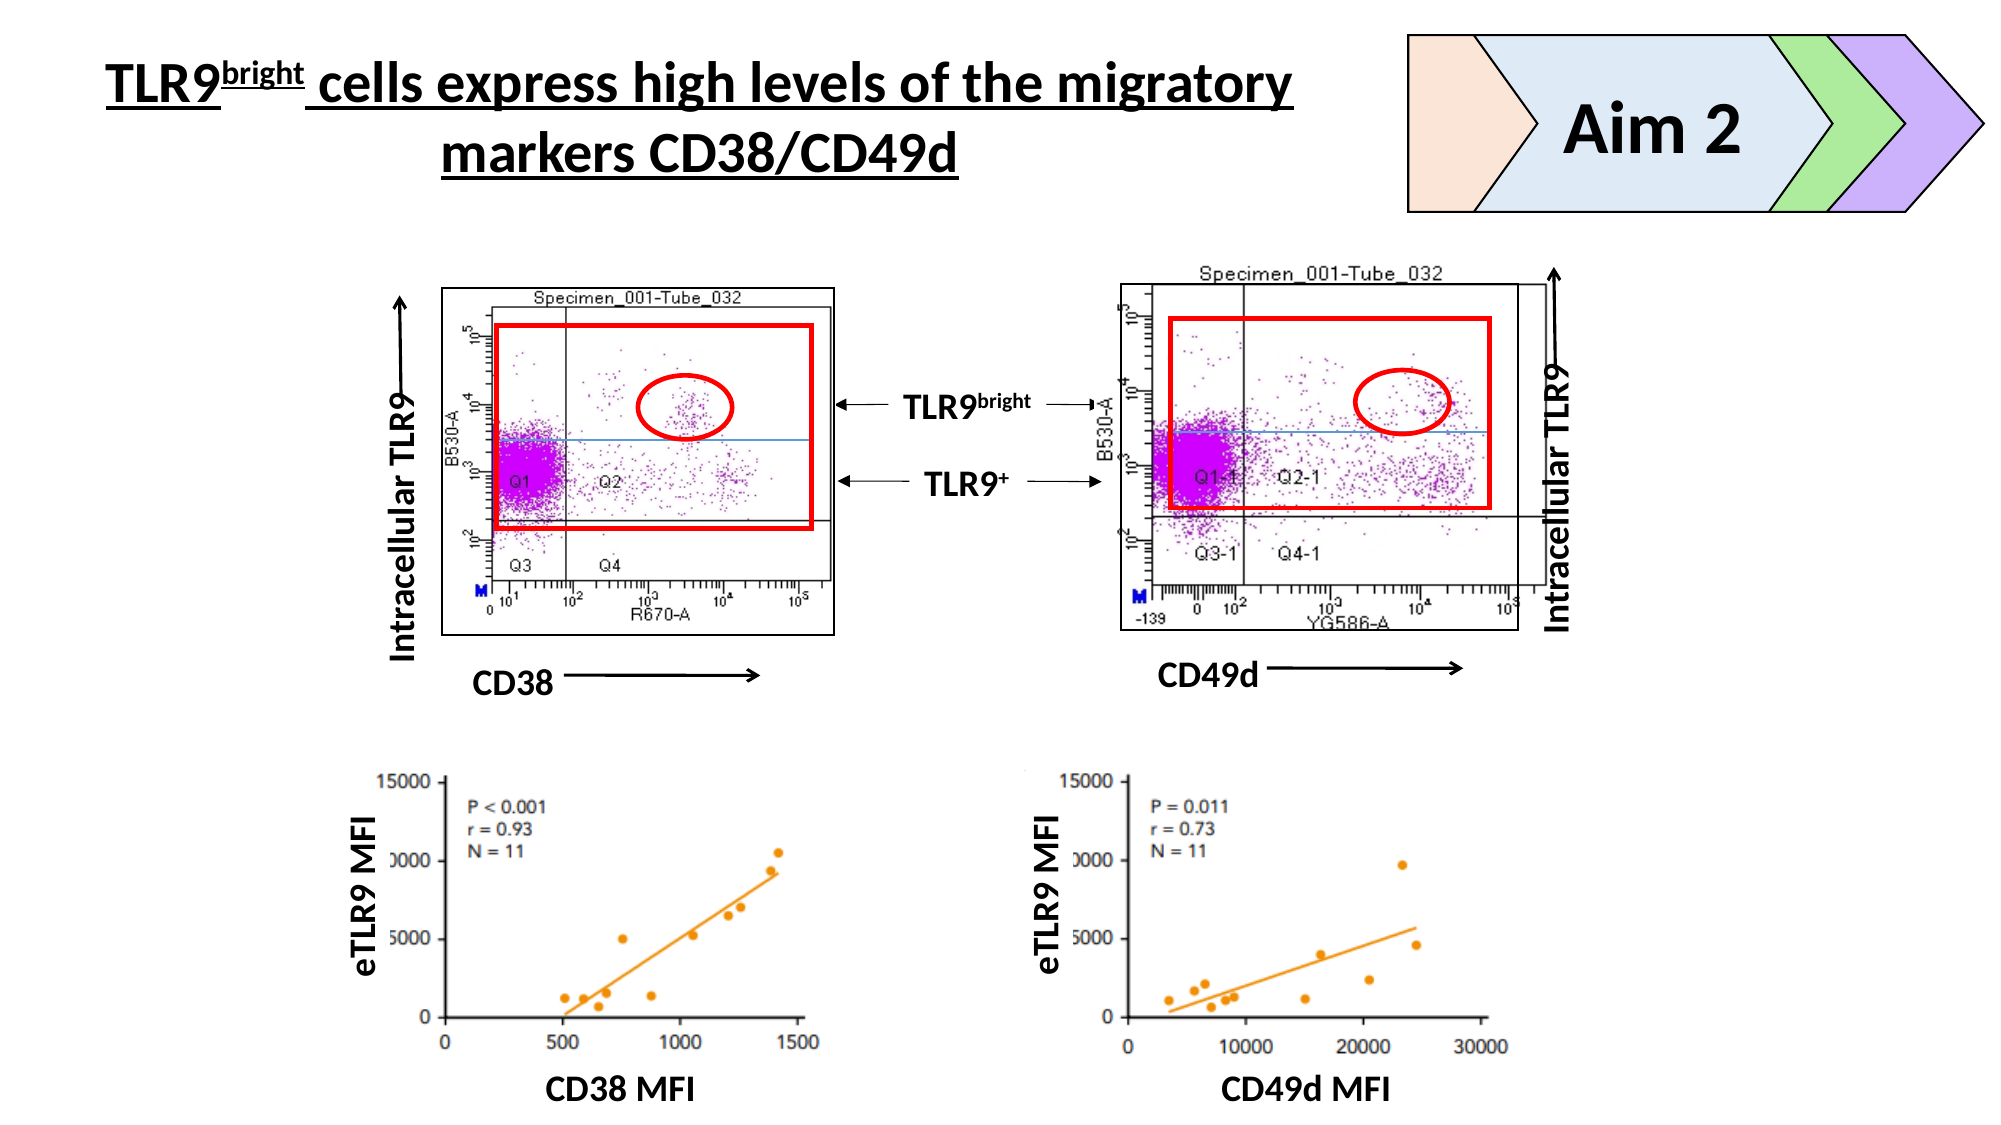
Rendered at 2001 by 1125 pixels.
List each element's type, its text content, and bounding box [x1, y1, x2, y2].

text_box TLR9+ [909, 451, 1028, 512]
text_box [369, 287, 836, 680]
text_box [330, 770, 838, 1103]
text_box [1094, 259, 1554, 645]
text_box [1013, 770, 1521, 1103]
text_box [1142, 645, 1464, 704]
text_box Intracellular TLR9 [1523, 348, 1584, 650]
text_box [836, 374, 1094, 436]
text_box TLR9bright cells express high levels of the migratory markers CD38/CD49d [55, 36, 1344, 192]
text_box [1408, 35, 1984, 212]
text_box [457, 680, 761, 712]
